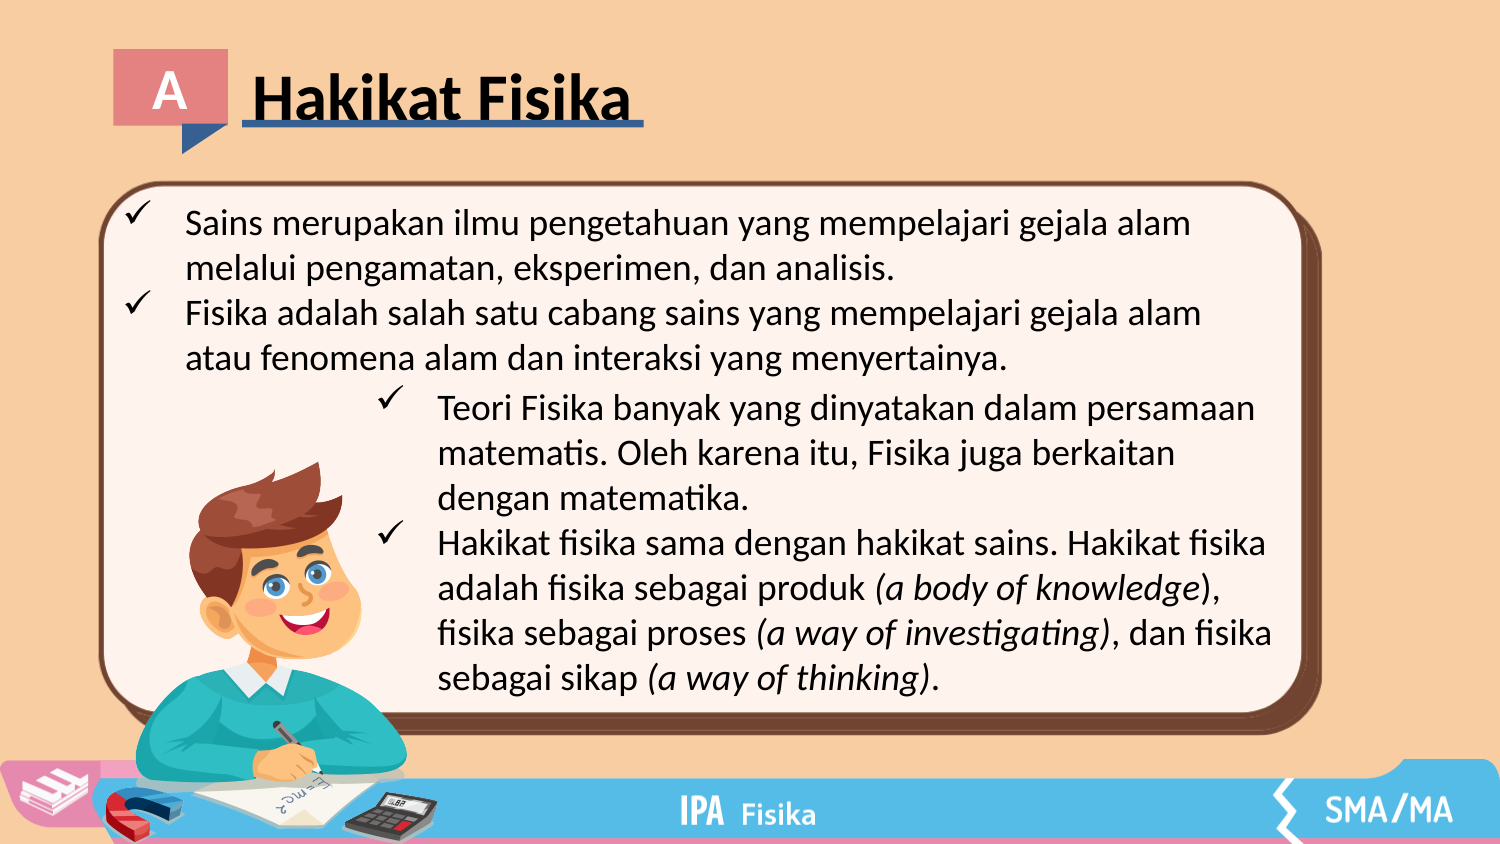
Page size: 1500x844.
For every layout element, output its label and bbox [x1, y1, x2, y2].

picture [0, 158, 1500, 844]
text_box [113, 23, 1487, 155]
